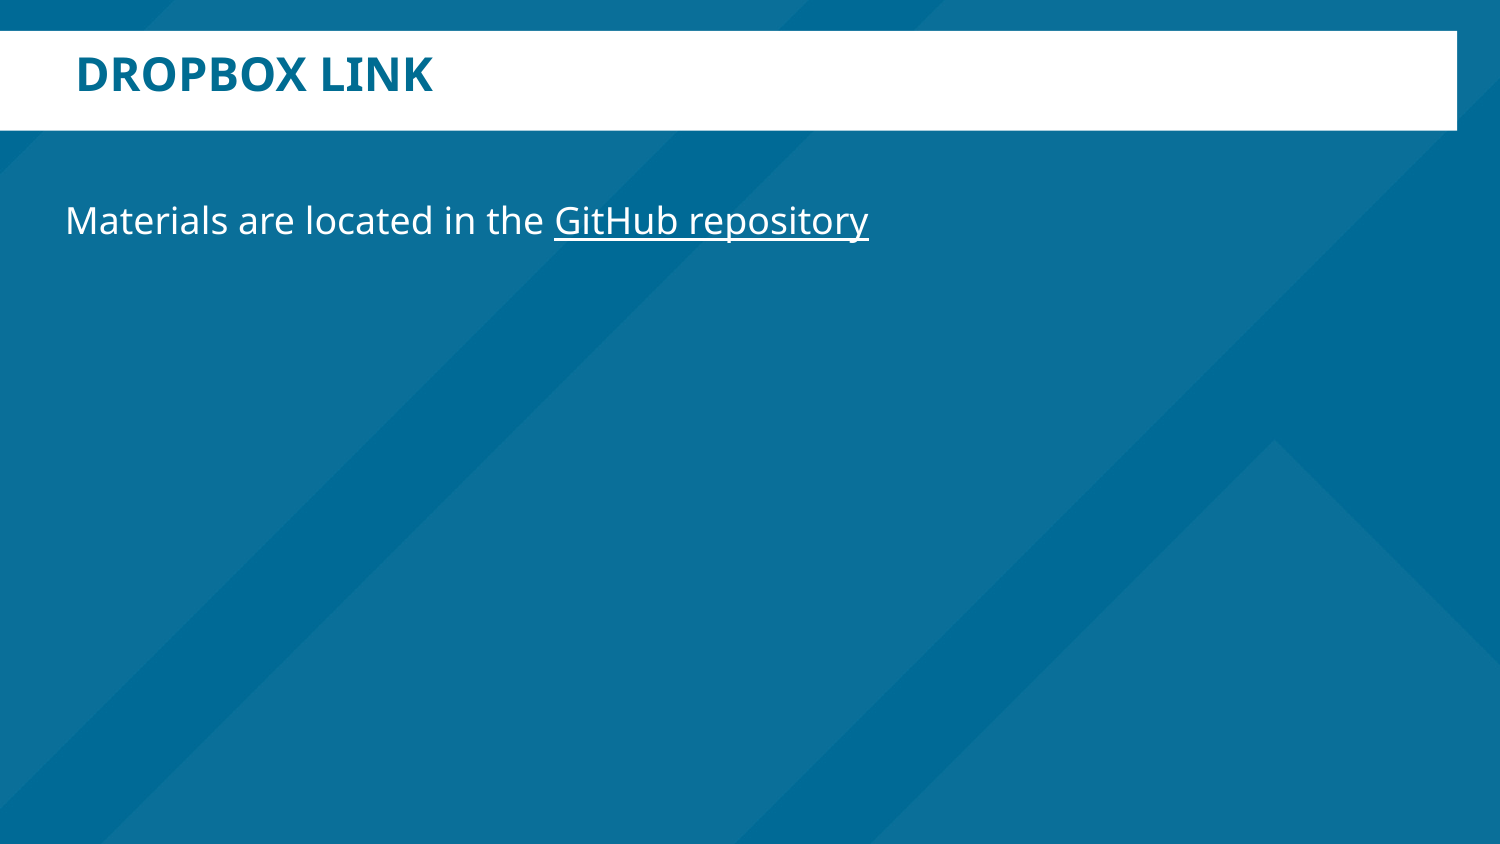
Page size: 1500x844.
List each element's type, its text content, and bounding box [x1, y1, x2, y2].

text_box Materials are located in the GitHub repository [49, 189, 1182, 256]
title Dropbox link [0, 30, 1458, 131]
